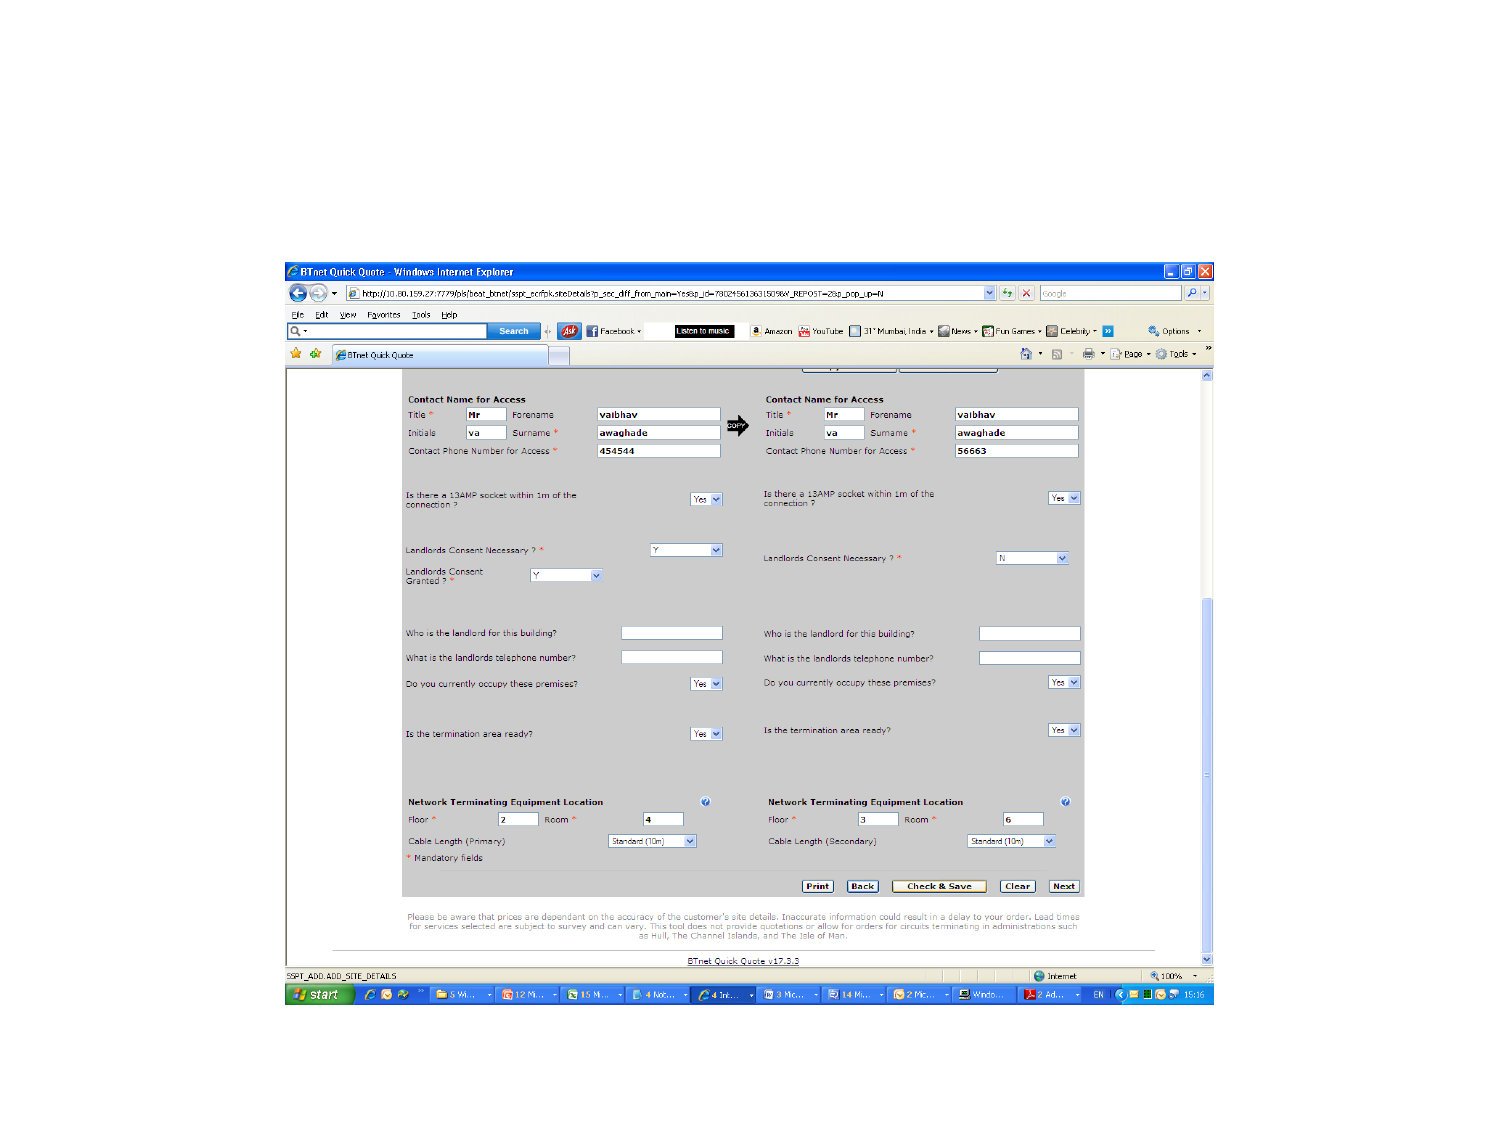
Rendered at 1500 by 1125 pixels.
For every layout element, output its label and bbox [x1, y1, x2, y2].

list [285, 262, 1215, 1006]
